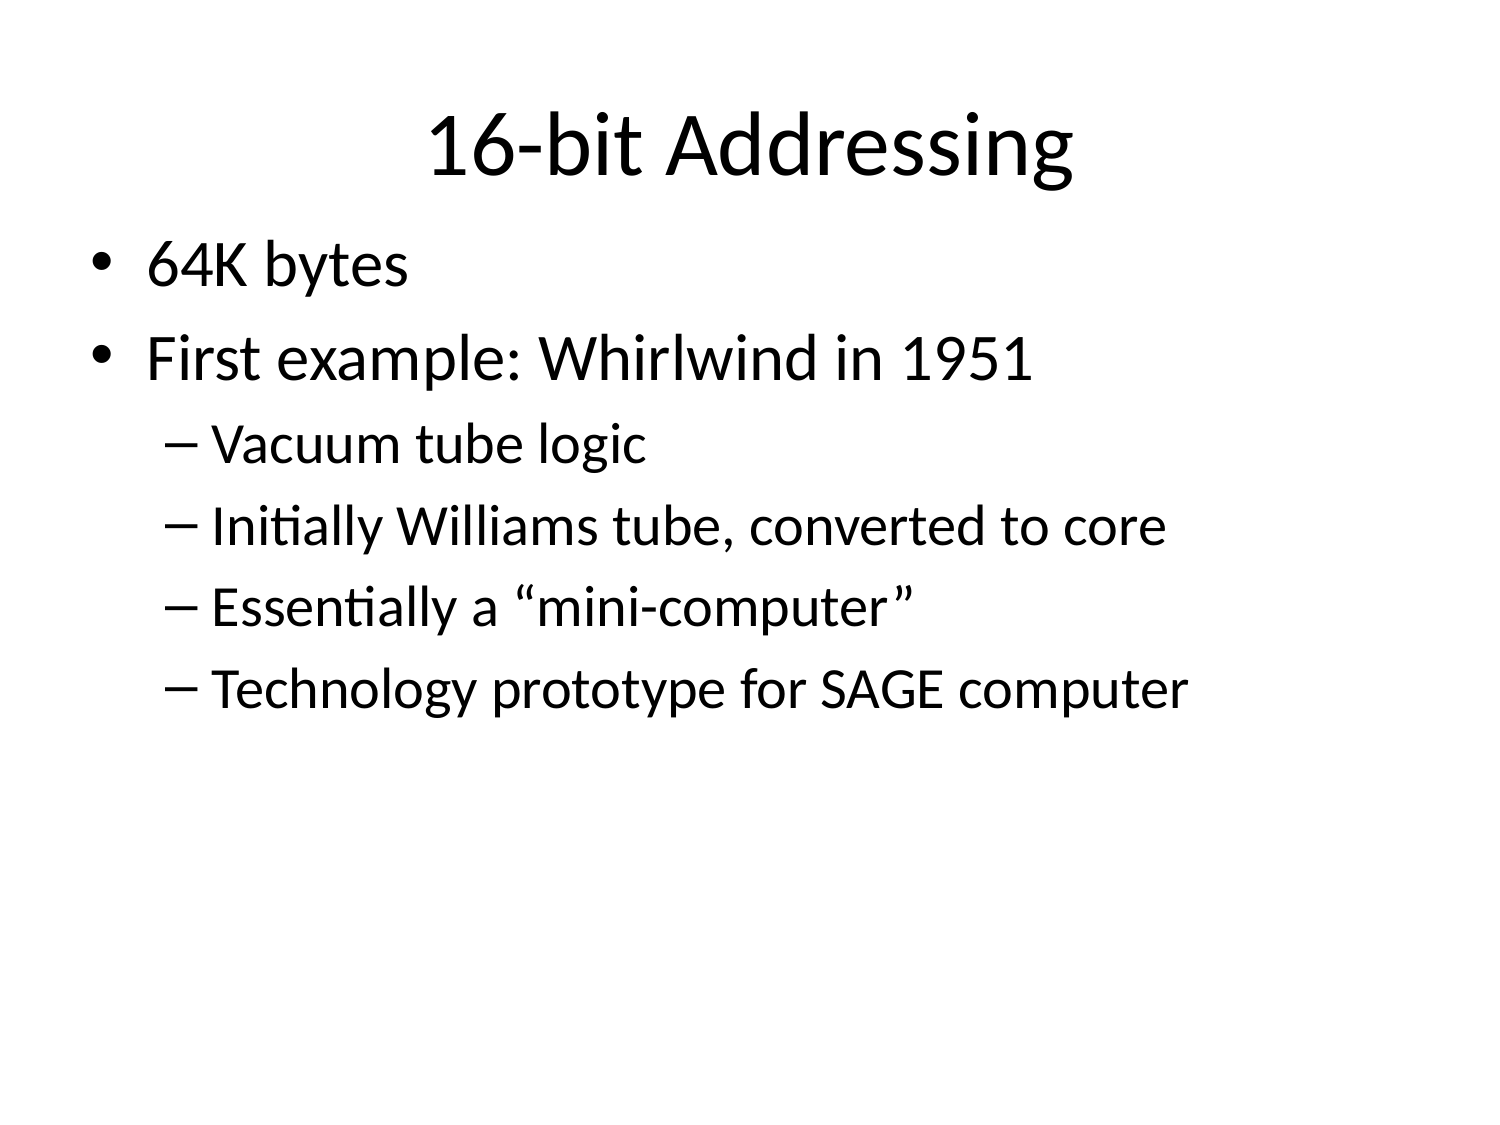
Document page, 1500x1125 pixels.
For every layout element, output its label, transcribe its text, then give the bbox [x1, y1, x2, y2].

title 16-bit Addressing [75, 45, 1425, 212]
list 64K bytes First example: Whirlwind in 1951 Vacuum tube logic Initially Williams tube, converted to core Essentially a “mini-computer” Technology prototype for SAGE computer [75, 212, 1425, 1038]
